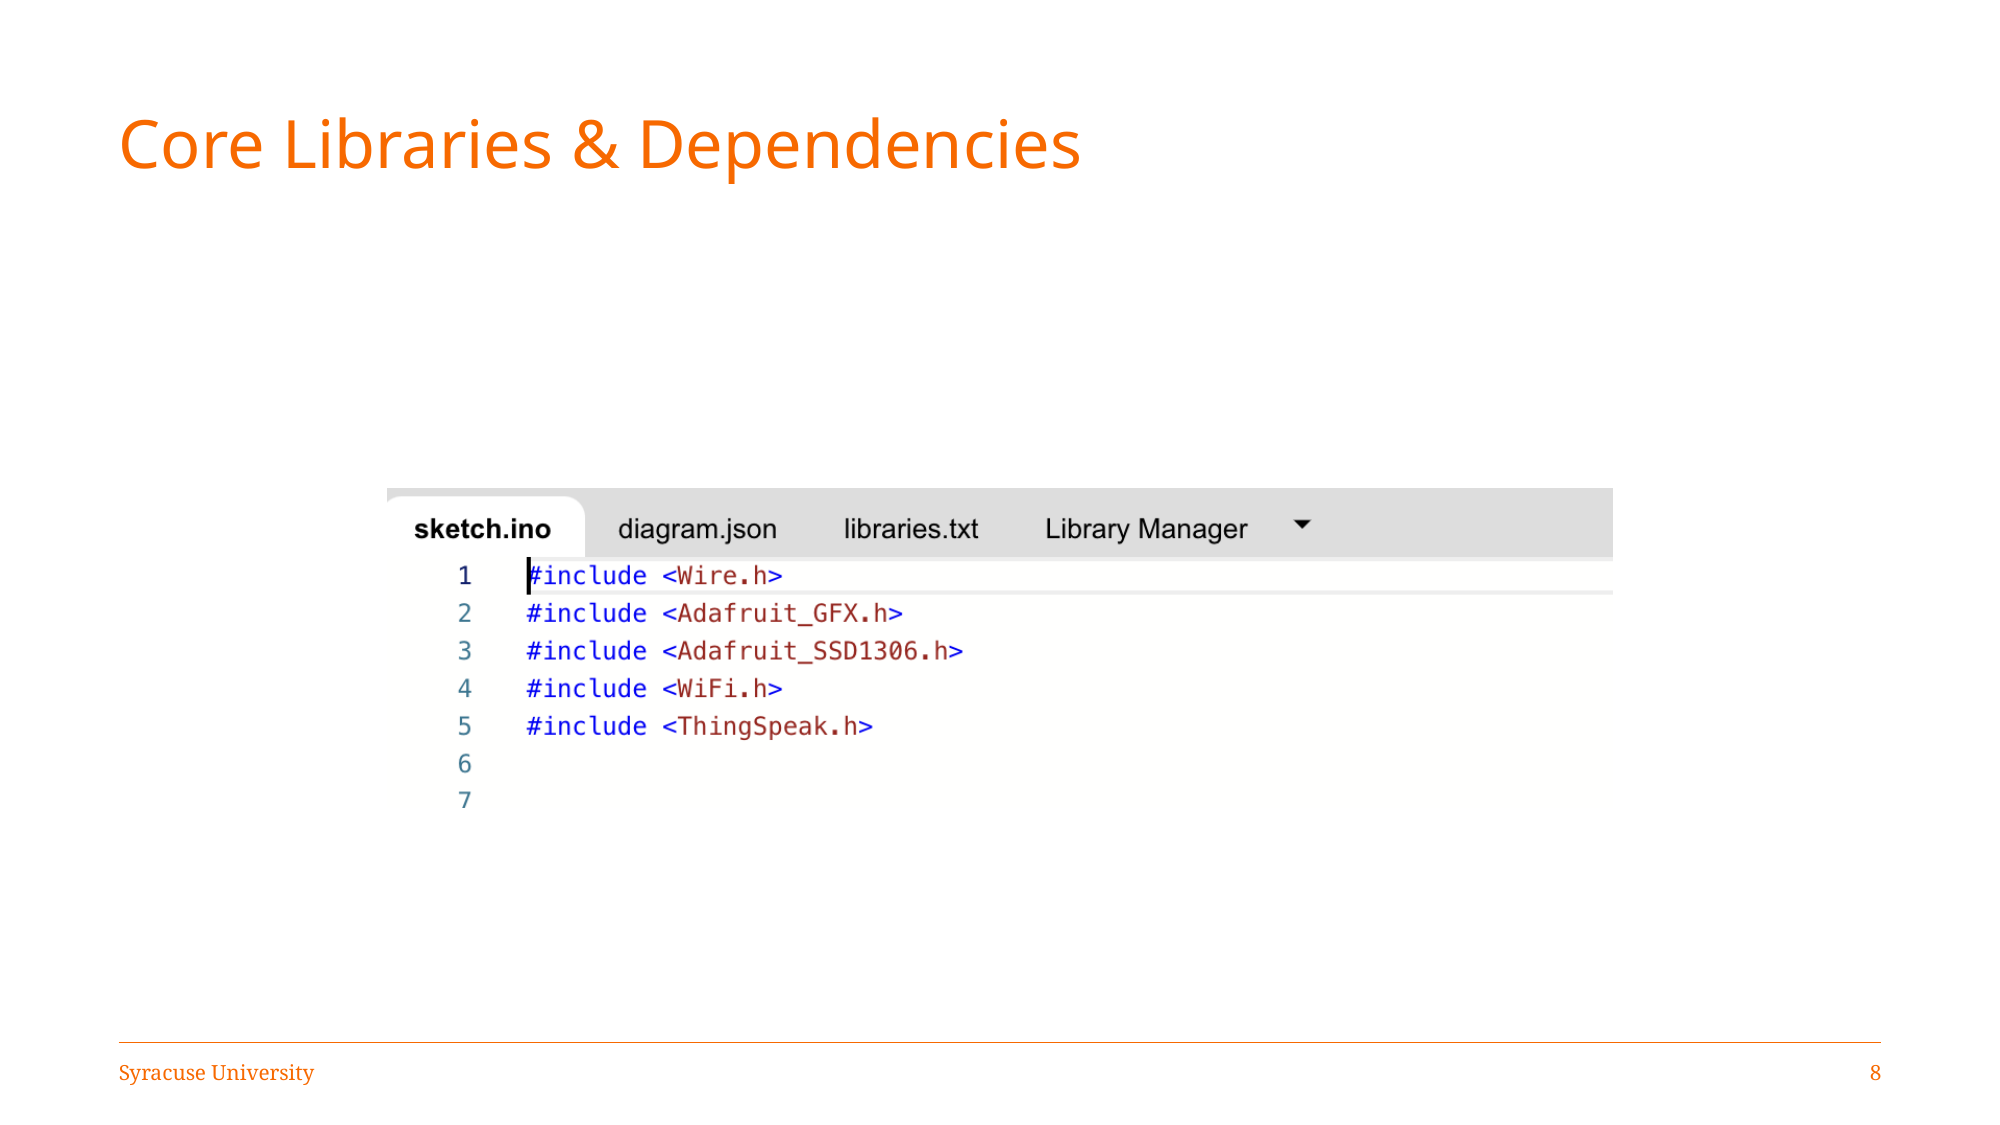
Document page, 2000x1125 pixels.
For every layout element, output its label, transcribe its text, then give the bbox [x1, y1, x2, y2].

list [387, 488, 1613, 808]
title Core Libraries & Dependencies [118, 110, 1882, 173]
